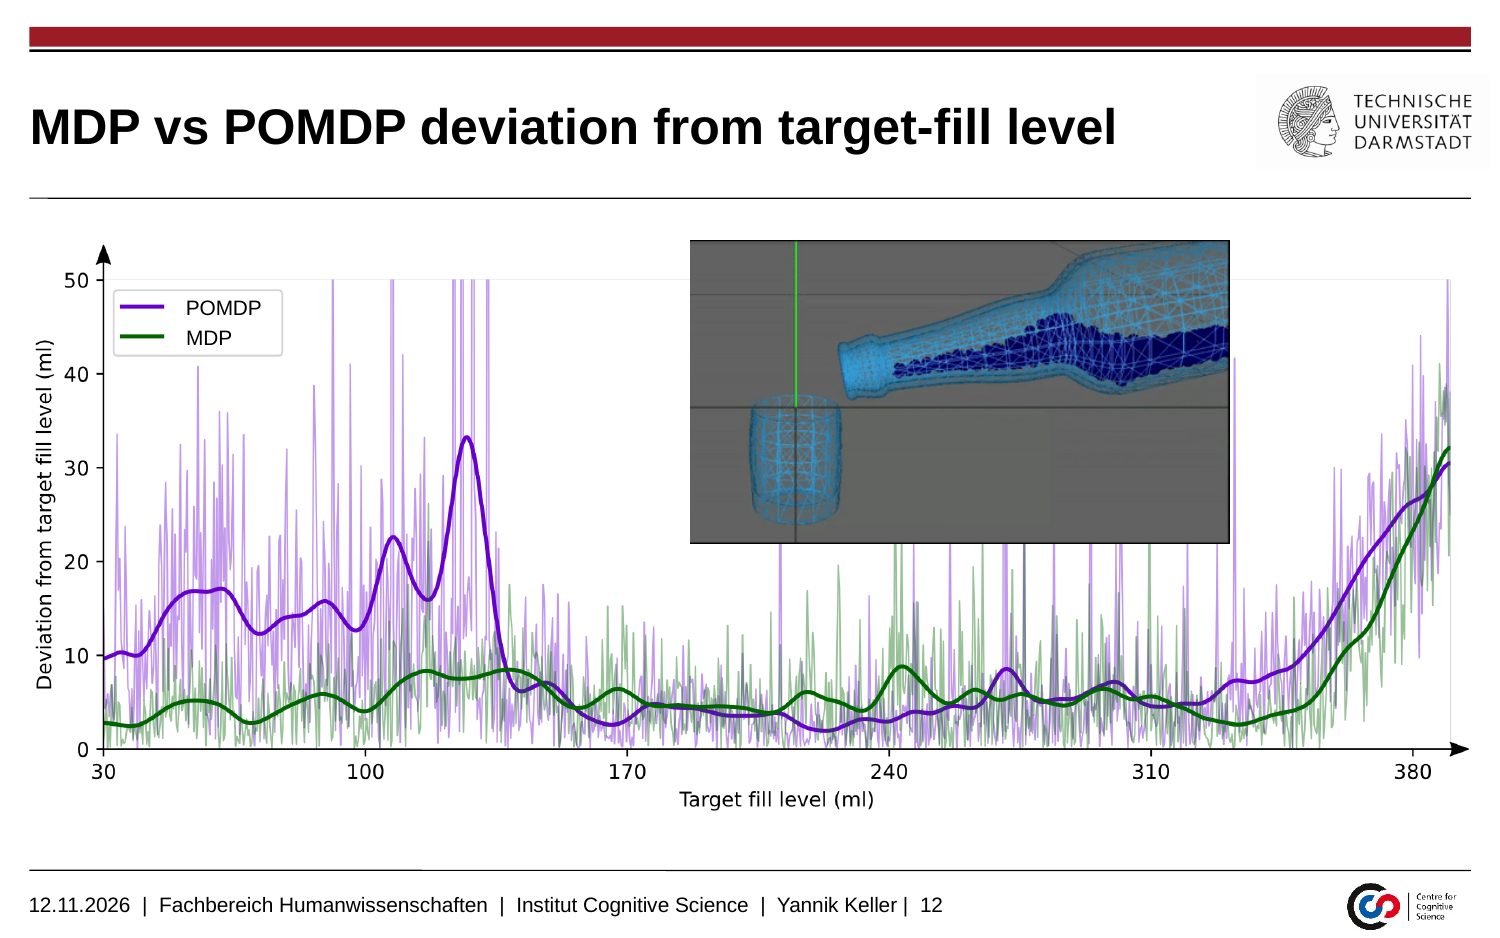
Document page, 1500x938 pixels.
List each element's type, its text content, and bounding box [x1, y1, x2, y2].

picture [1256, 73, 1491, 170]
title MDP vs POMDP deviation from target-fill level [29, 66, 1149, 182]
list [29, 240, 1471, 815]
picture [690, 240, 1231, 545]
picture [1340, 875, 1463, 938]
